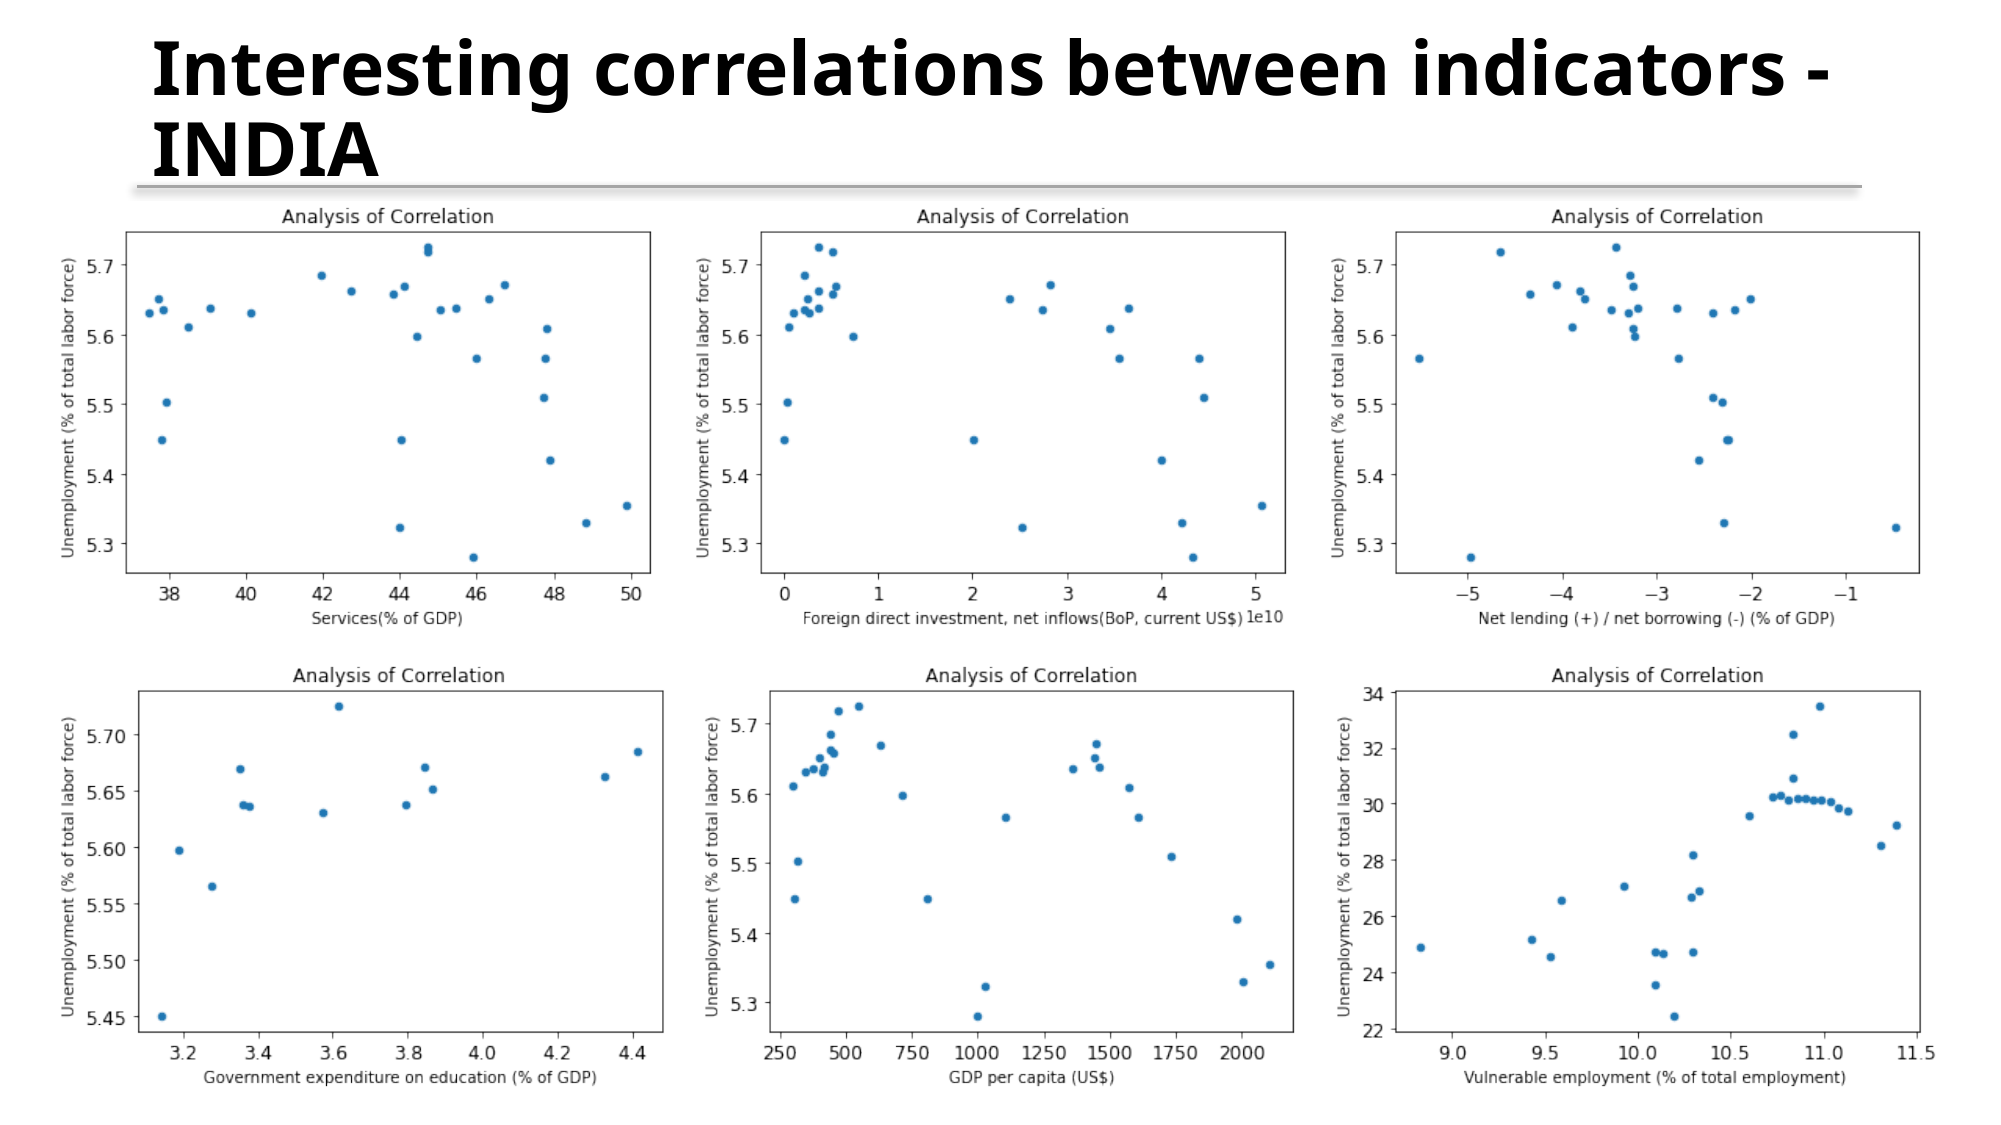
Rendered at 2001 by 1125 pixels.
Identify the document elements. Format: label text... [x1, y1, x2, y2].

picture [695, 656, 1304, 1096]
picture [52, 197, 661, 637]
picture [1322, 197, 1930, 637]
title Interesting correlations between indicators - INDIA [137, 3, 1863, 221]
picture [687, 197, 1296, 637]
picture [52, 656, 672, 1096]
picture [1328, 656, 1948, 1096]
